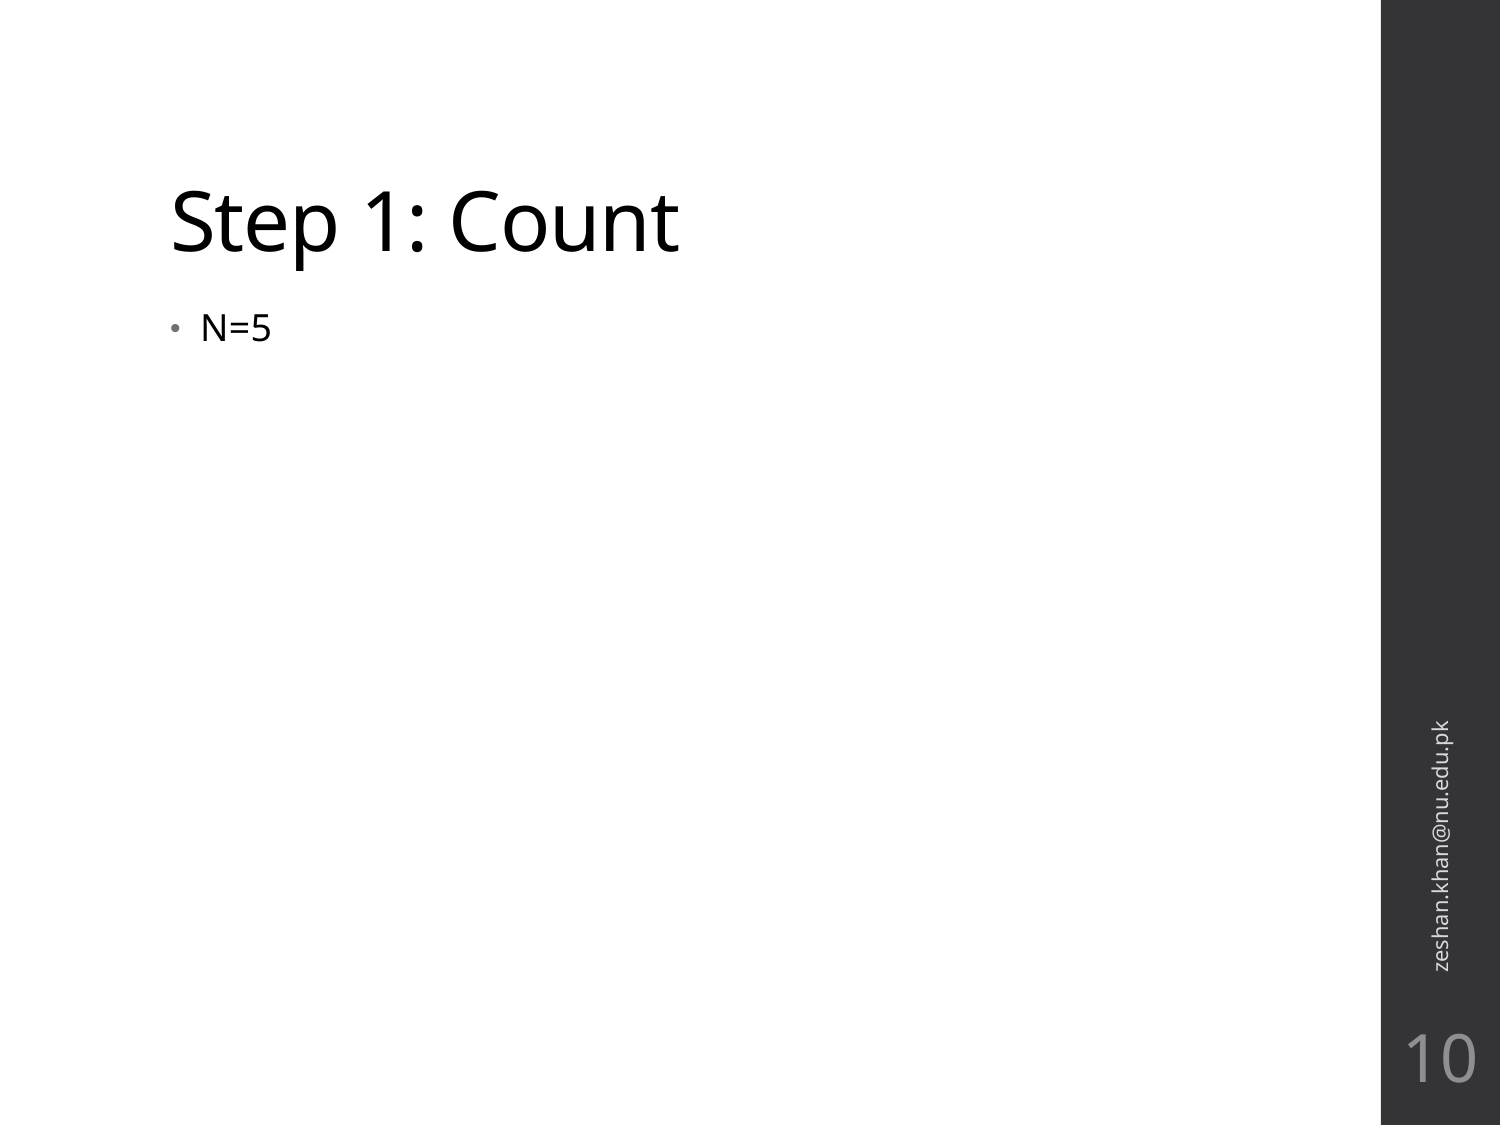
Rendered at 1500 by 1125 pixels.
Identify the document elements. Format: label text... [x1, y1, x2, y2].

list N=5 [155, 299, 1213, 1014]
footer zeshan.khan@nu.edu.pk [1418, 400, 1464, 988]
slide_number 10 [1384, 1012, 1498, 1110]
title Step 1: Count [155, 60, 1348, 278]
